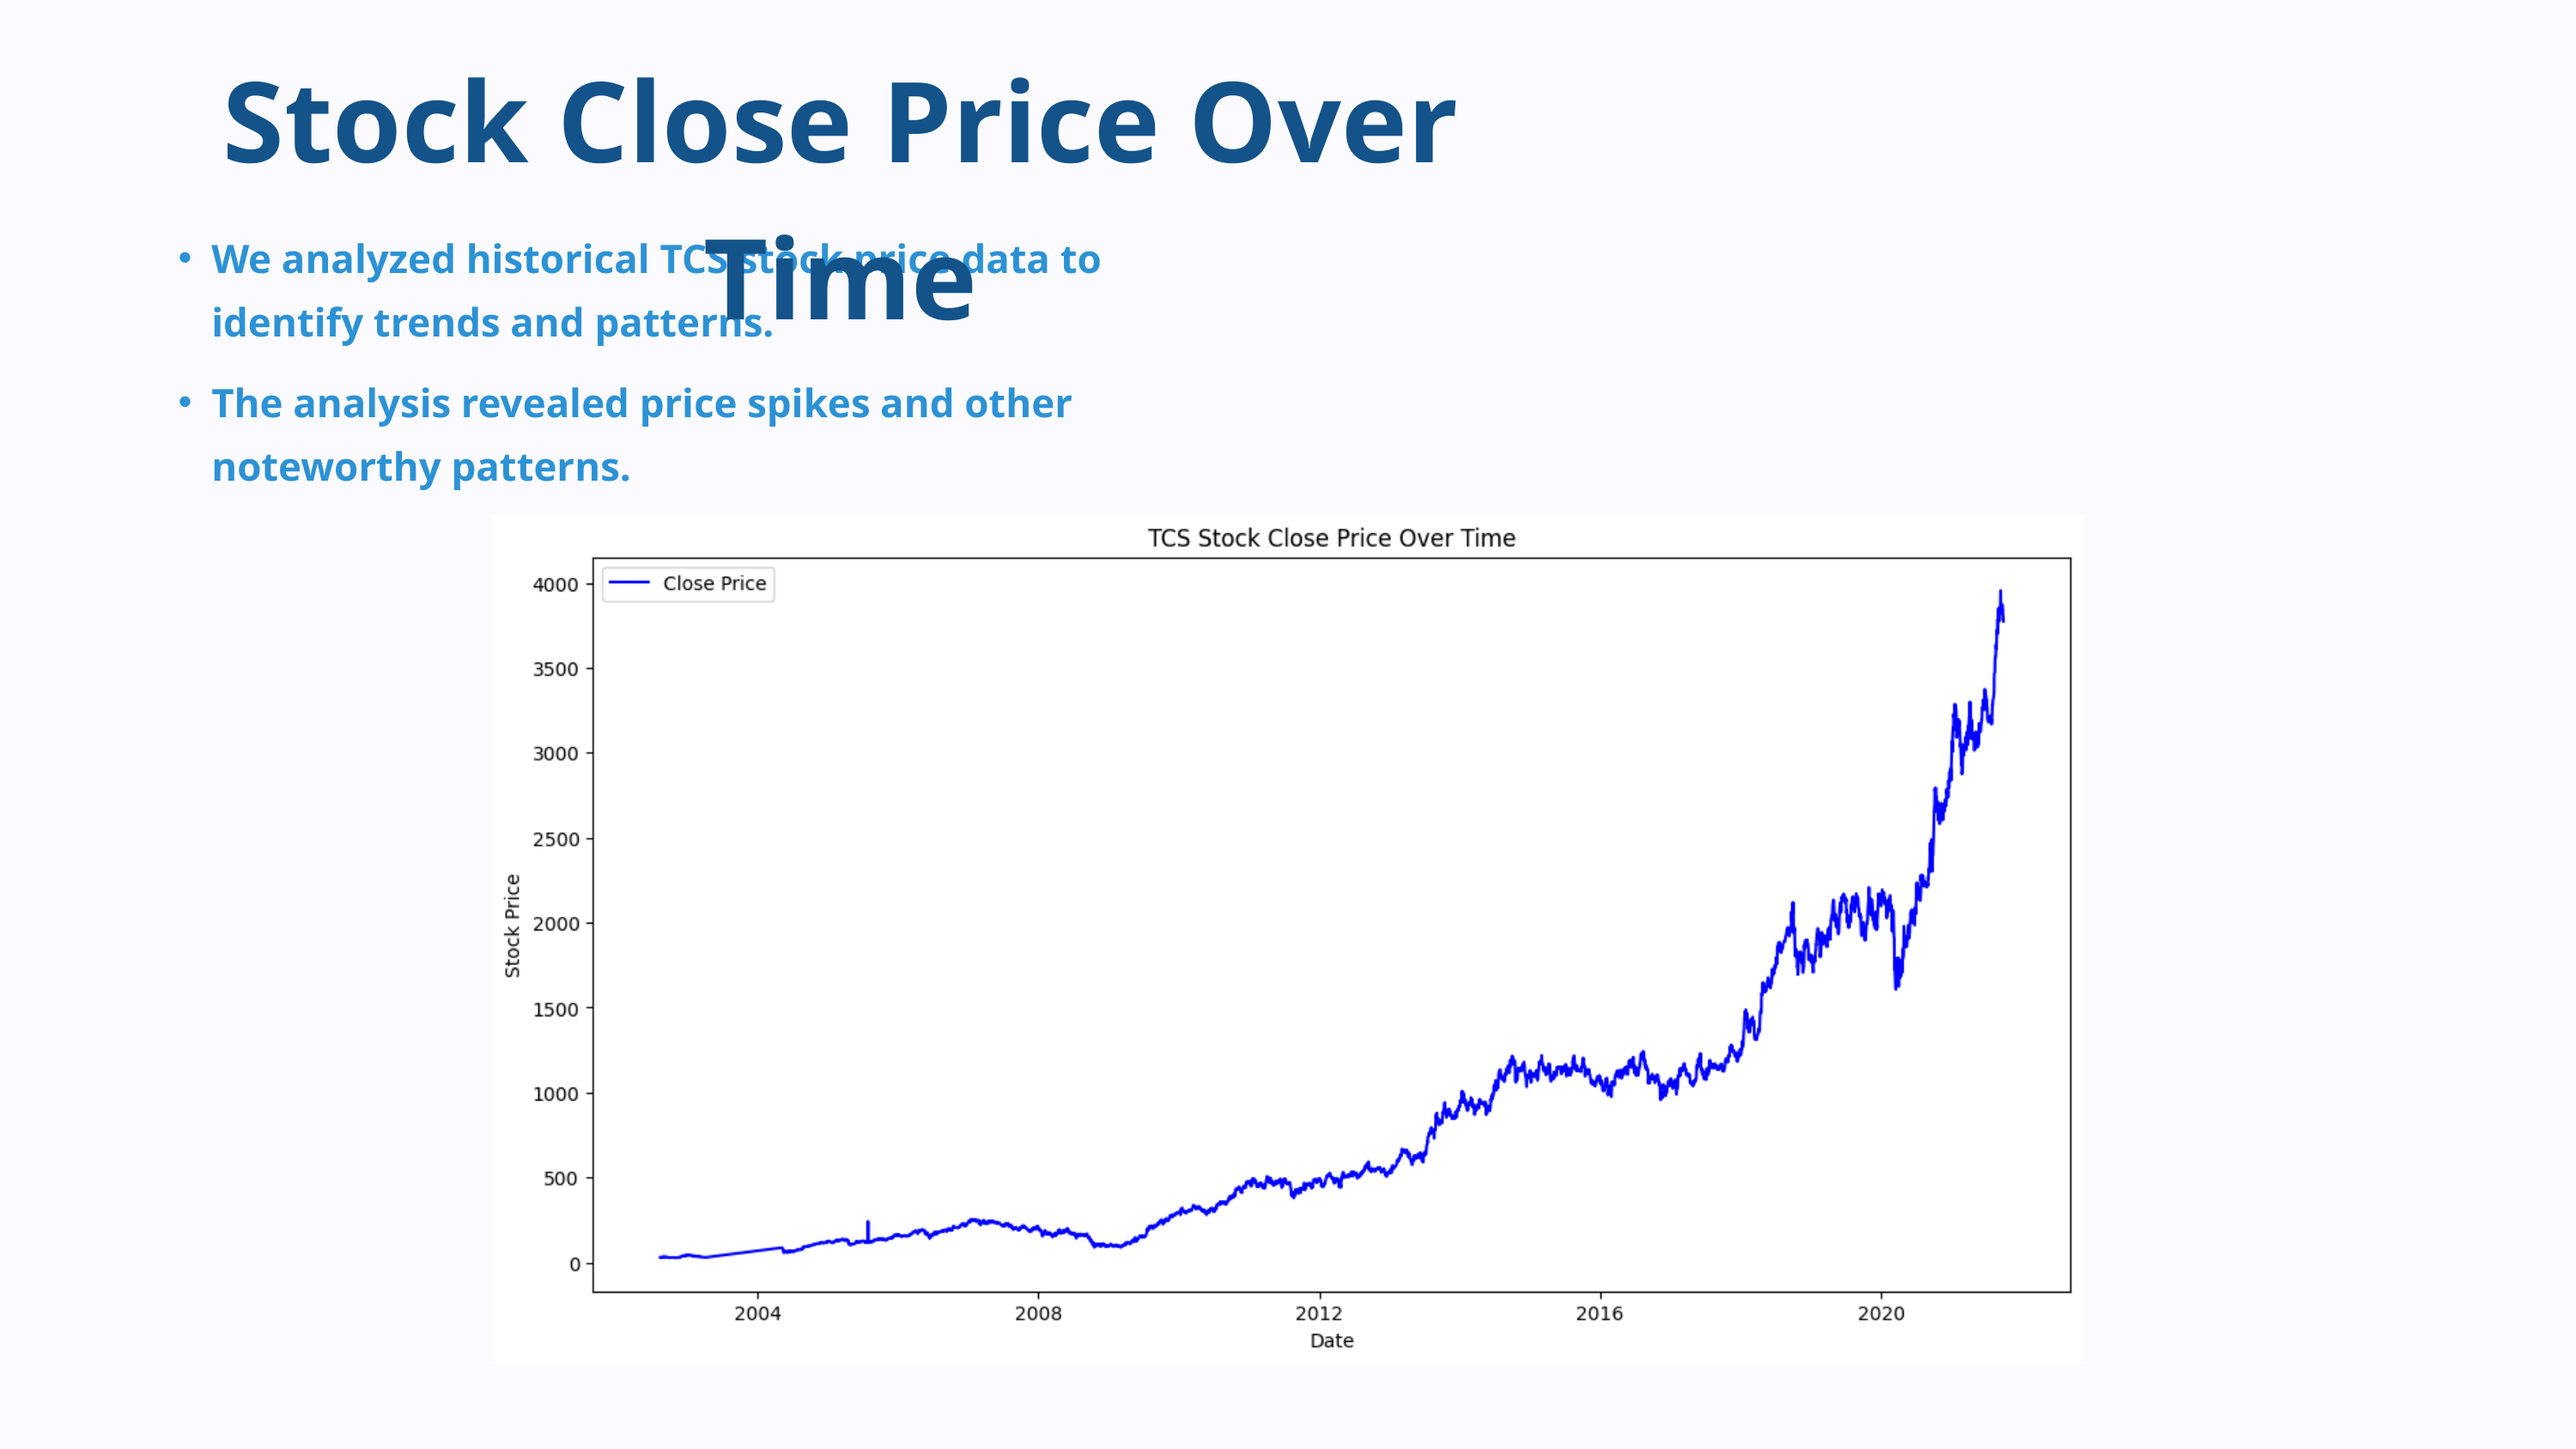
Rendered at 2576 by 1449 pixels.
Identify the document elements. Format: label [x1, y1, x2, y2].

text_box [144, 370, 1245, 499]
text_box [0, 0, 2576, 1449]
text_box [144, 226, 1245, 355]
